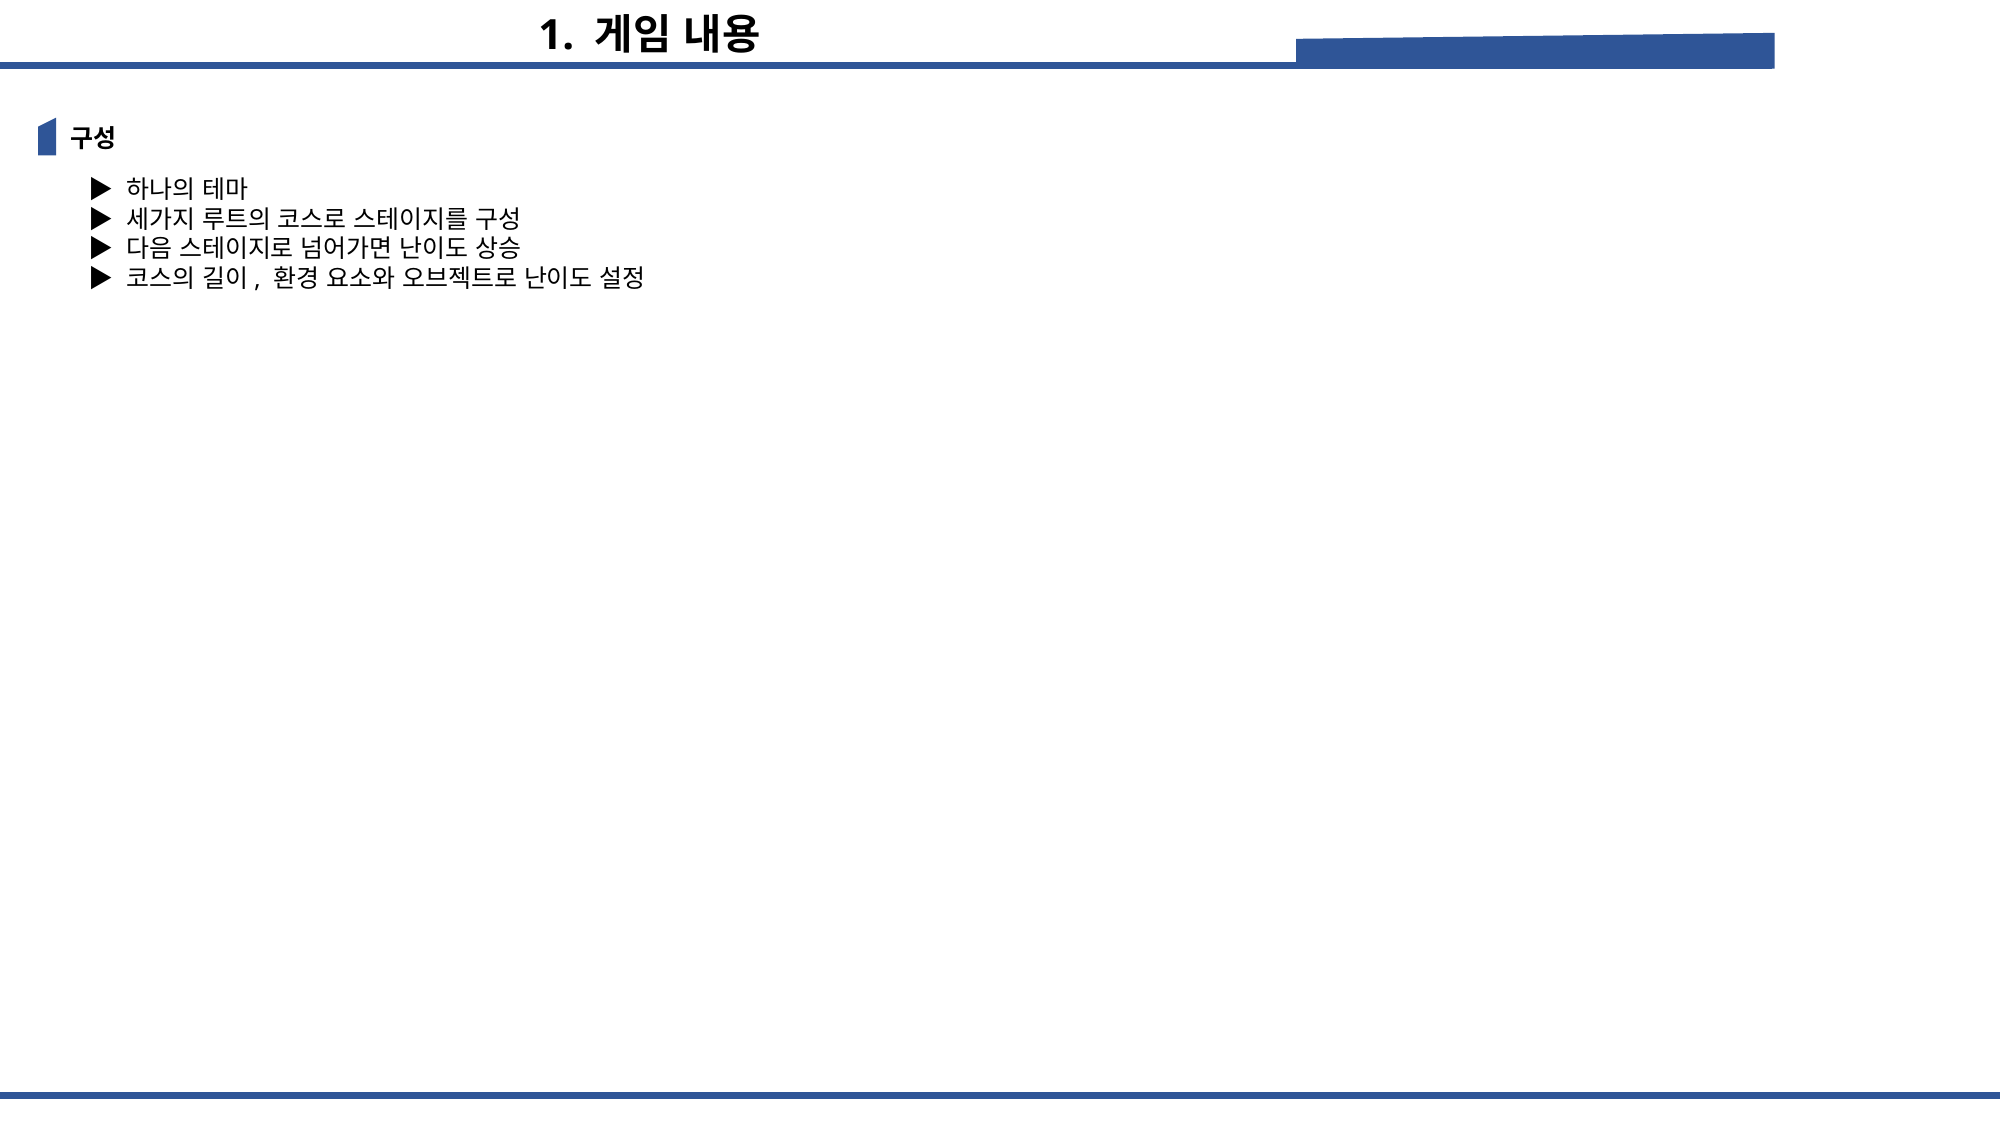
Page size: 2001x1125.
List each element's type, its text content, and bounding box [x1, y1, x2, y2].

text_box 1. 게임 내용 [0, 0, 1300, 65]
text_box [1300, 34, 1773, 67]
text_box 구성 [55, 114, 132, 160]
text_box [40, 120, 55, 154]
text_box ▶ 하나의 테마 ▶ 세가지 루트의 코스로 스테이지를 구성 ▶ 다음 스테이지로 넘어가면 난이도 상승 ▶ 코스의 길이, 환경 요소와 오브젝트로 난이도 설정 [73, 165, 662, 301]
